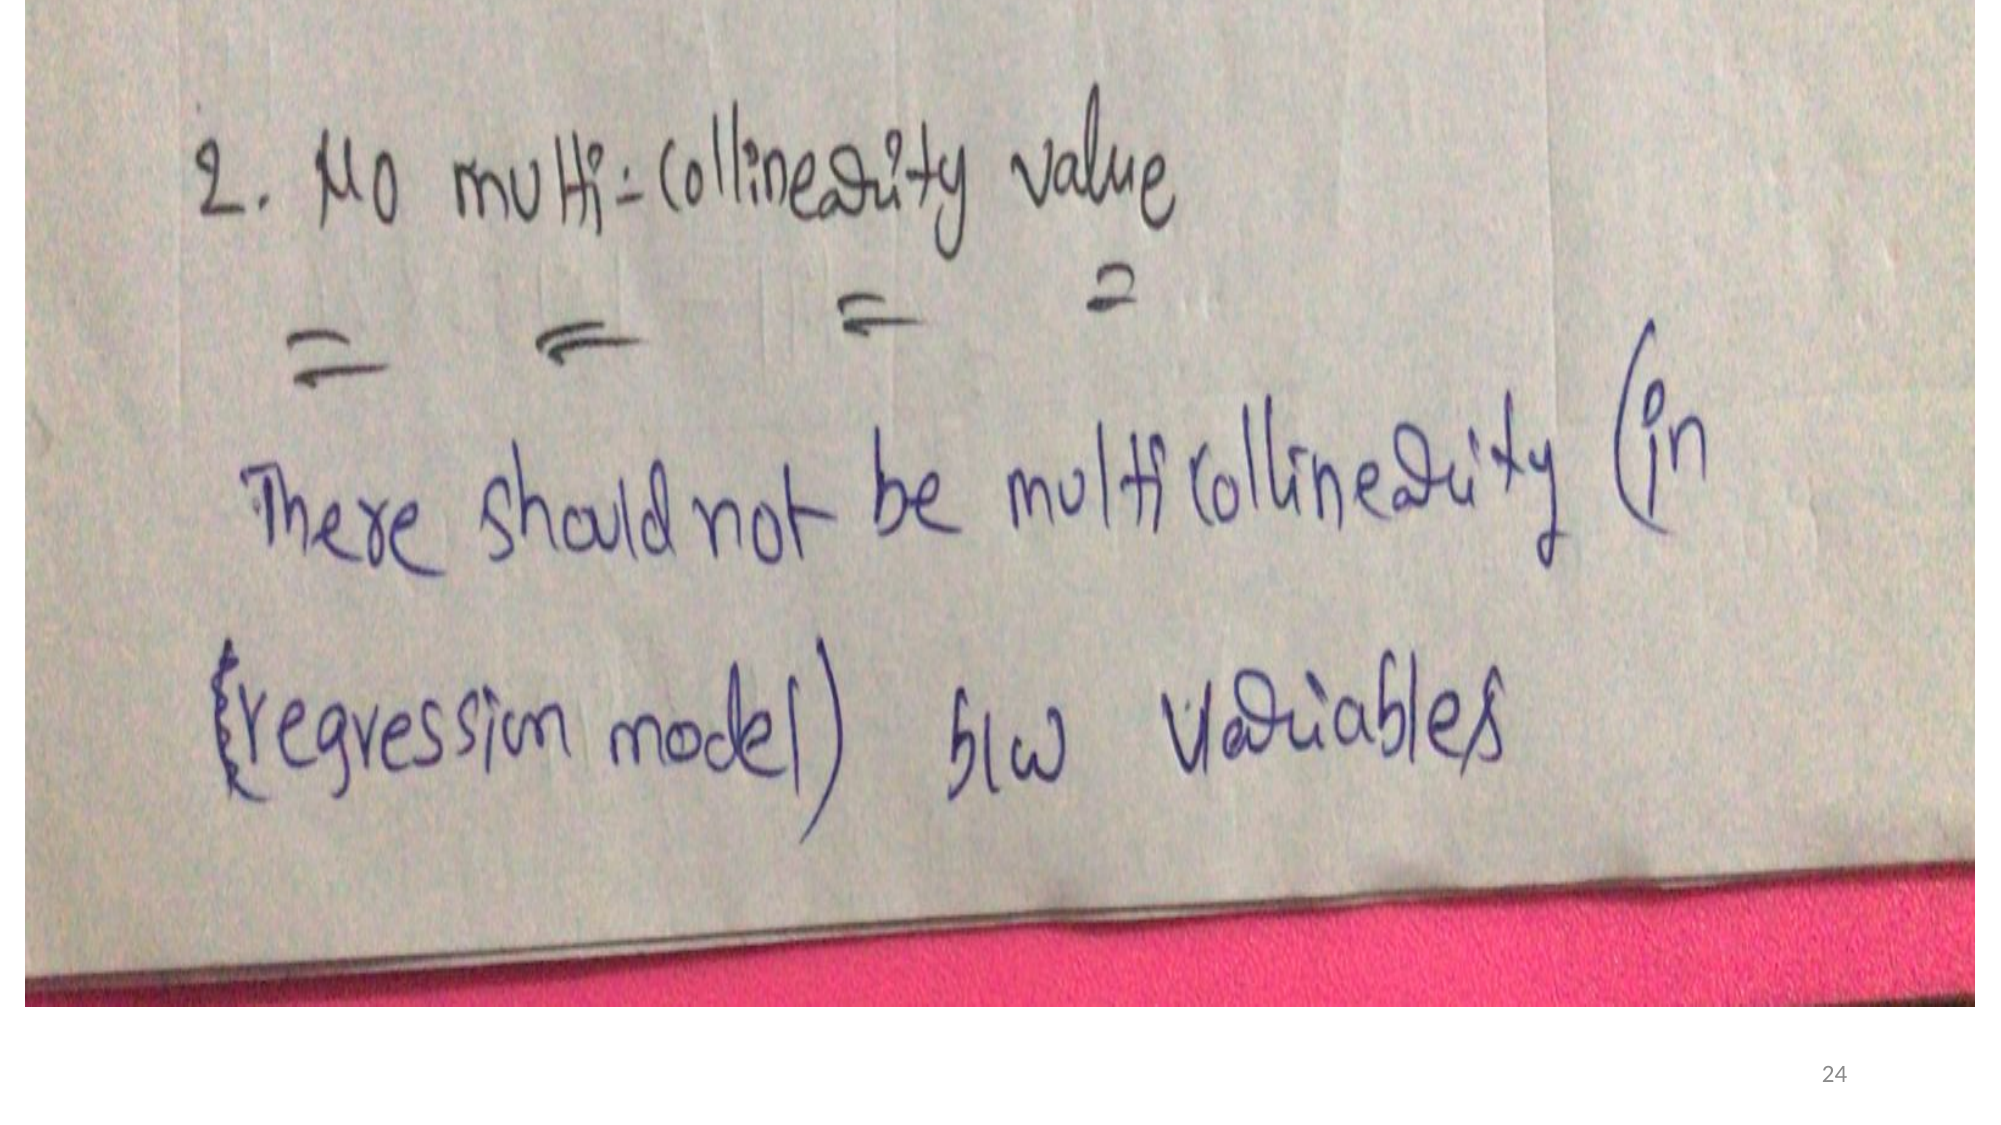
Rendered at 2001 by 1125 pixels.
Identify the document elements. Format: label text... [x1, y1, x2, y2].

slide_number 24 [1412, 1042, 1863, 1103]
picture [25, 0, 1975, 1007]
